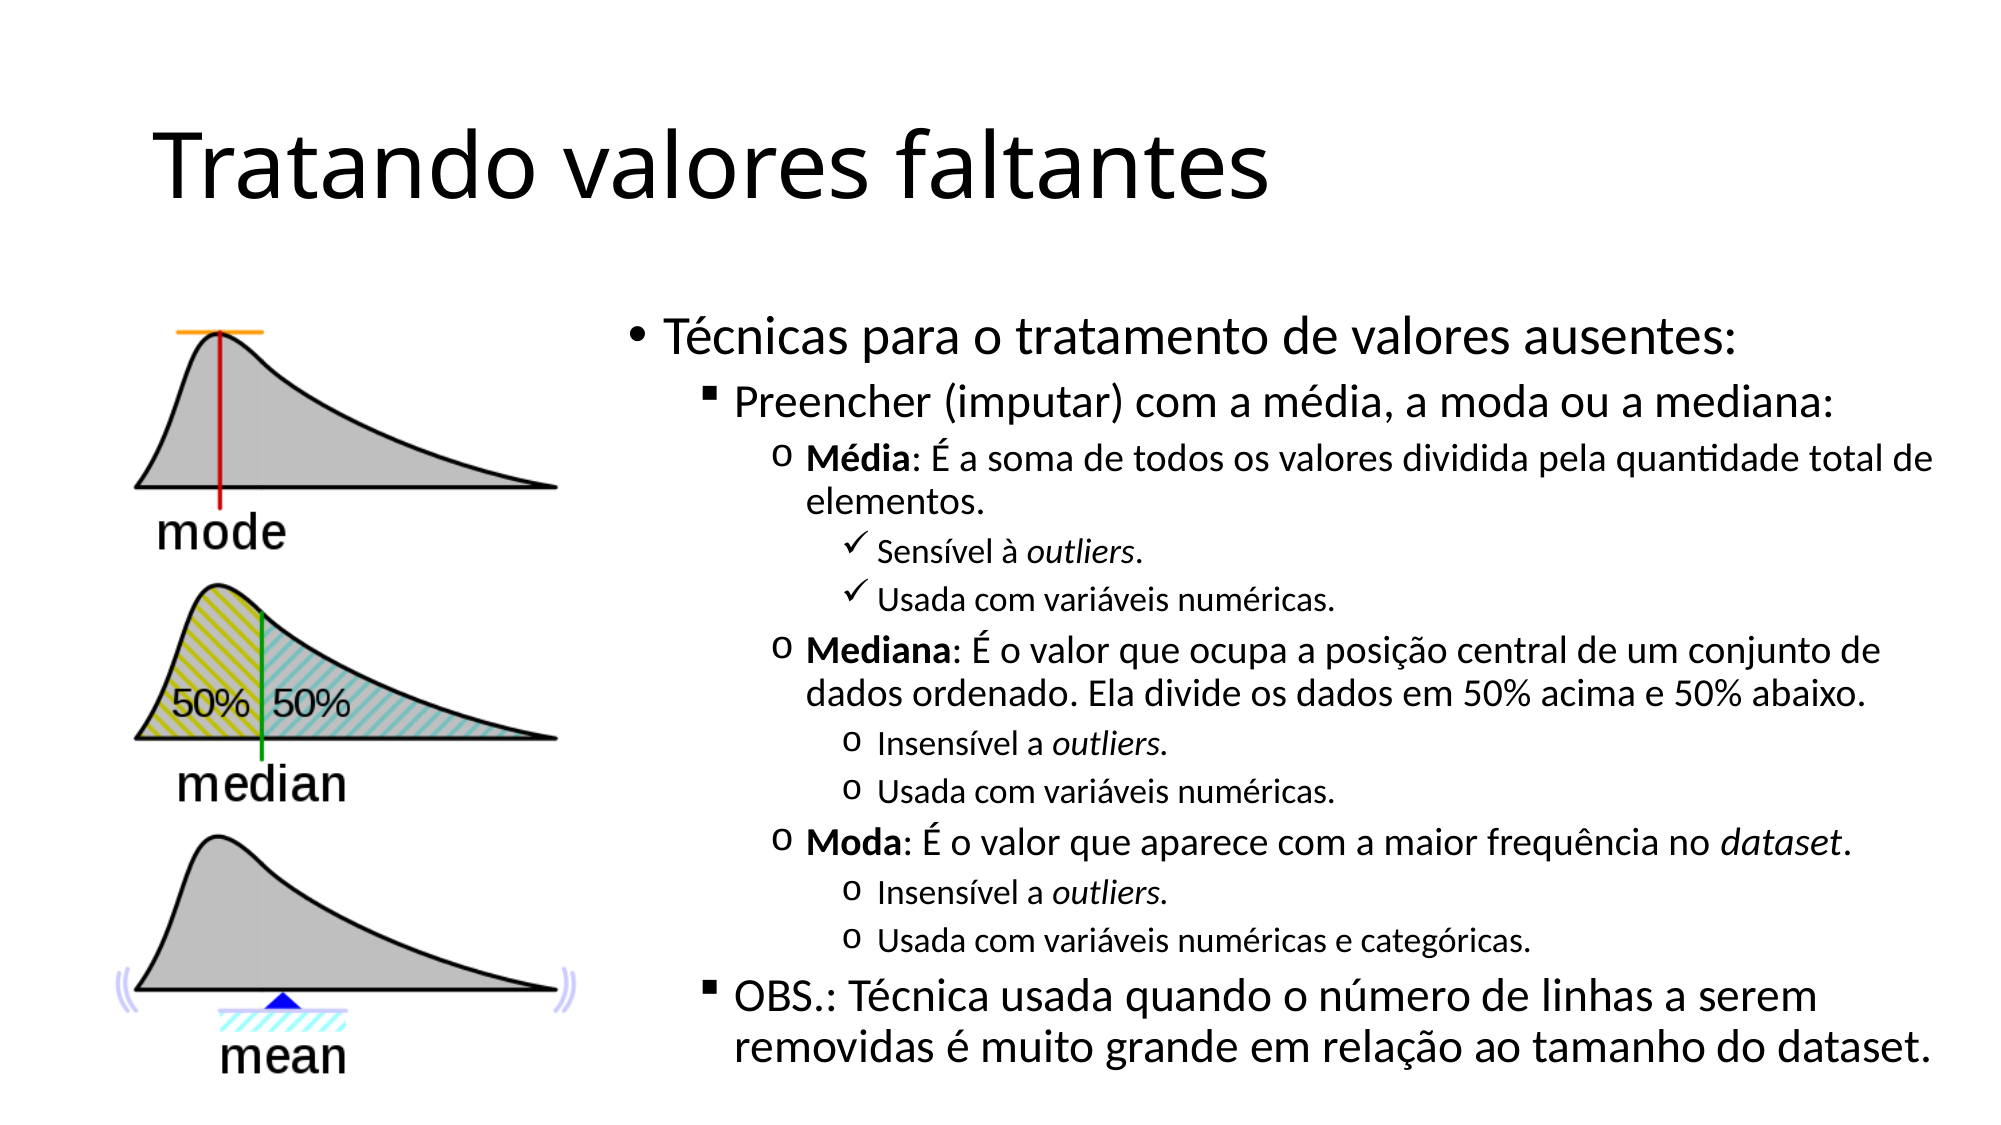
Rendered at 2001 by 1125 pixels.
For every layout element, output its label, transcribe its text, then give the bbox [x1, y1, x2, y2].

list Técnicas para o tratamento de valores ausentes: Preencher (imputar) com a média, a moda ou a mediana: Média: É a soma de todos os valores dividida pela quantidade total de elementos. Sensível à outliers. Usada com variáveis numéricas. Mediana: É o valor que ocupa a posição central de um conjunto de dados ordenado. Ela divide os dados em 50% acima e 50% abaixo. Insensível a outliers. Usada com variáveis numéricas. Moda: É o valor que aparece com a maior frequência no dataset. Insensível a outliers. Usada com variáveis numéricas e categóricas. OBS.: Técnica usada quando o número de linhas a serem removidas é muito grande em relação ao tamanho do dataset. [612, 299, 1975, 1125]
title Tratando valores faltantes [137, 59, 1863, 278]
picture [111, 299, 581, 1103]
